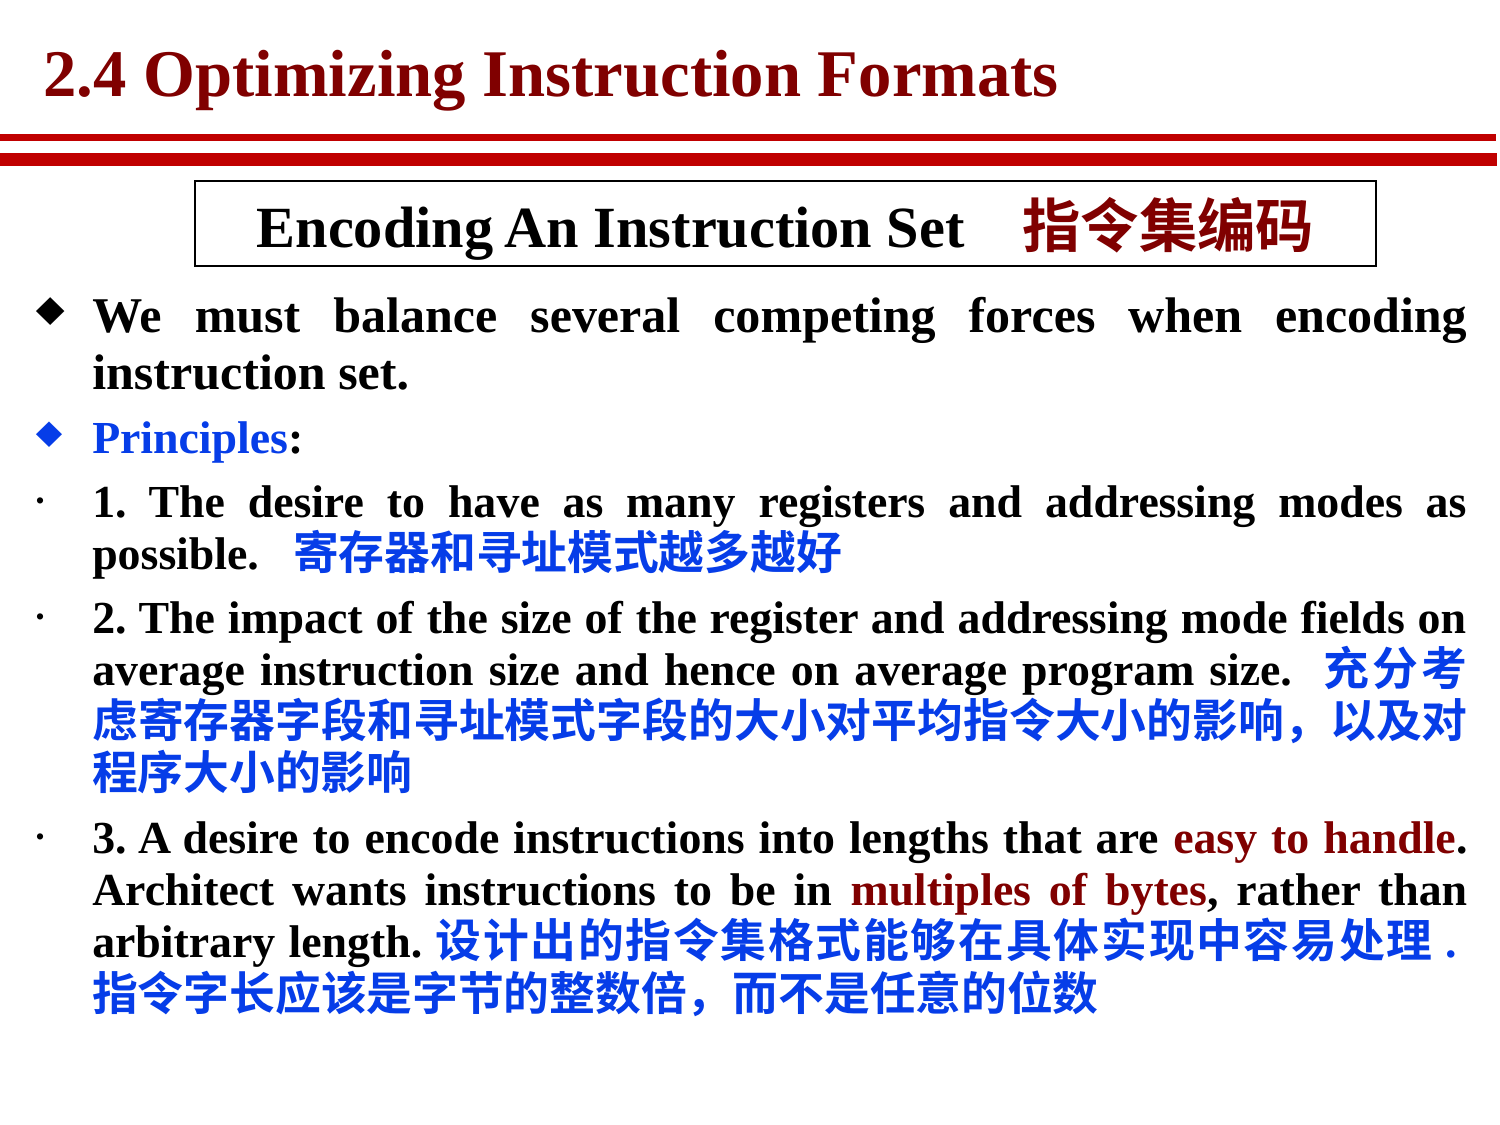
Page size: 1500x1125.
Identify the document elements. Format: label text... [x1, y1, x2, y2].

title 2.4 Optimizing Instruction Formats [33, 36, 1096, 116]
text_box Encoding An Instruction Set 指令集编码 [194, 181, 1376, 267]
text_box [0, 137, 1498, 160]
text_box We must balance several competing forces when encoding instruction set. Principles: 1. The desire to have as many registers and addressing modes as possible. 寄存器和寻址模式越多越好 2. The impact of the size of the register and addressing mode fields on average instruction size and hence on average program size. 充分考虑寄存器字段和寻址模式字段的大小对平均指令大小的影响，以及对程序大小的影响 3. A desire to encode instructions into lengths that are easy to handle. Architect wants instructions to be in multiples of bytes, rather than arbitrary length.设计出的指令集格式能够在具体实现中容易处理.指令字长应该是字节的整数倍，而不是任意的位数 [21, 278, 1483, 1029]
